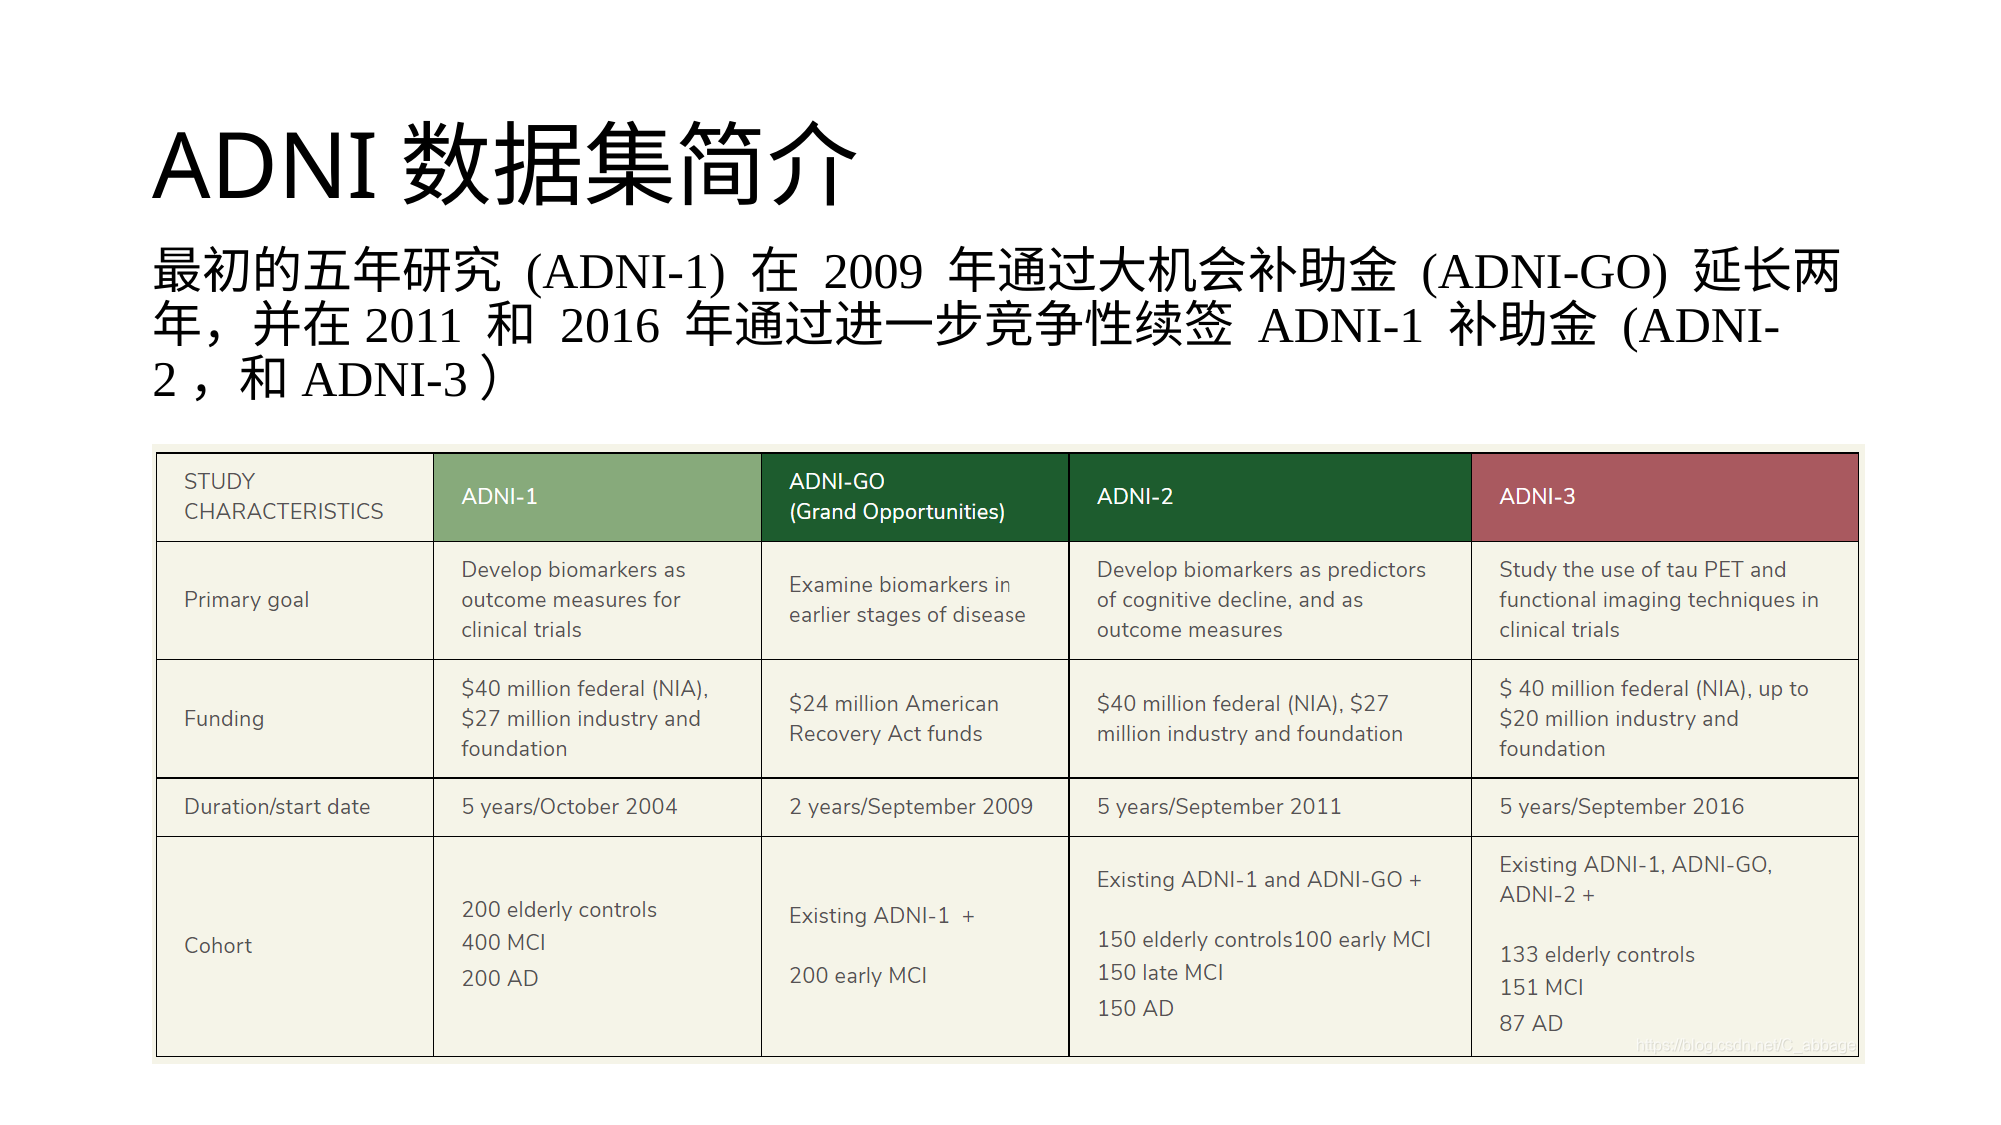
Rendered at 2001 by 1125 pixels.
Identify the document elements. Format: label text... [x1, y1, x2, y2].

title ADNI数据集简介 [137, 59, 1863, 237]
picture [152, 444, 1865, 1064]
list 最初的五年研究 (ADNI-1) 在 2009 年通过大机会补助金 (ADNI-GO) 延长两年，并在2011 和 2016 年通过进一步竞争性续签 ADNI-1 补助金 (ADNI-2，和ADNI-3） [137, 237, 1863, 1014]
